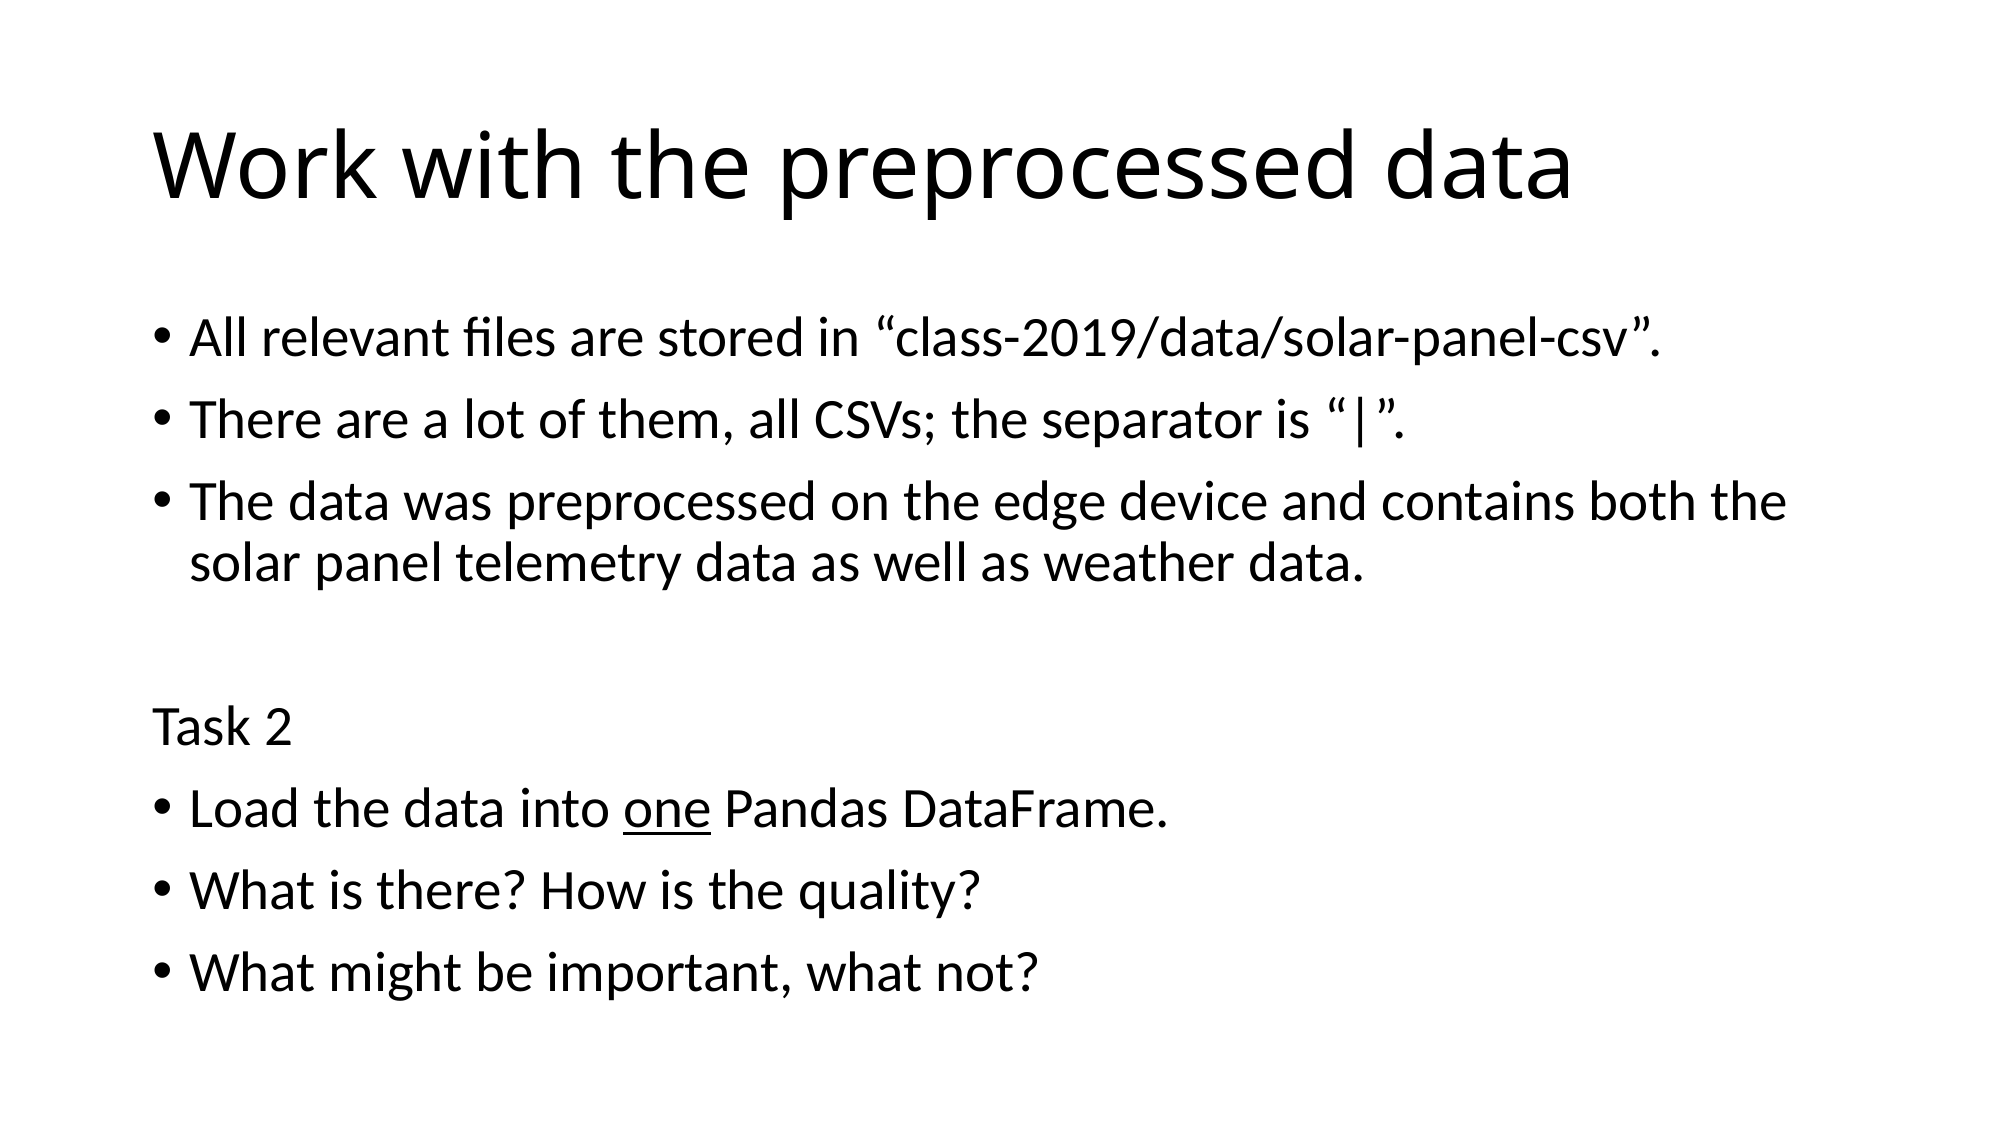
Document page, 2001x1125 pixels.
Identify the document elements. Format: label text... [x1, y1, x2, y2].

list All relevant files are stored in “class-2019/data/solar-panel-csv”. There are a lot of them, all CSVs; the separator is “|”. The data was preprocessed on the edge device and contains both the solar panel telemetry data as well as weather data. Task 2 Load the data into one Pandas DataFrame. What is there? How is the quality? What might be important, what not? [137, 299, 1863, 1014]
title Work with the preprocessed data [137, 59, 1863, 278]
